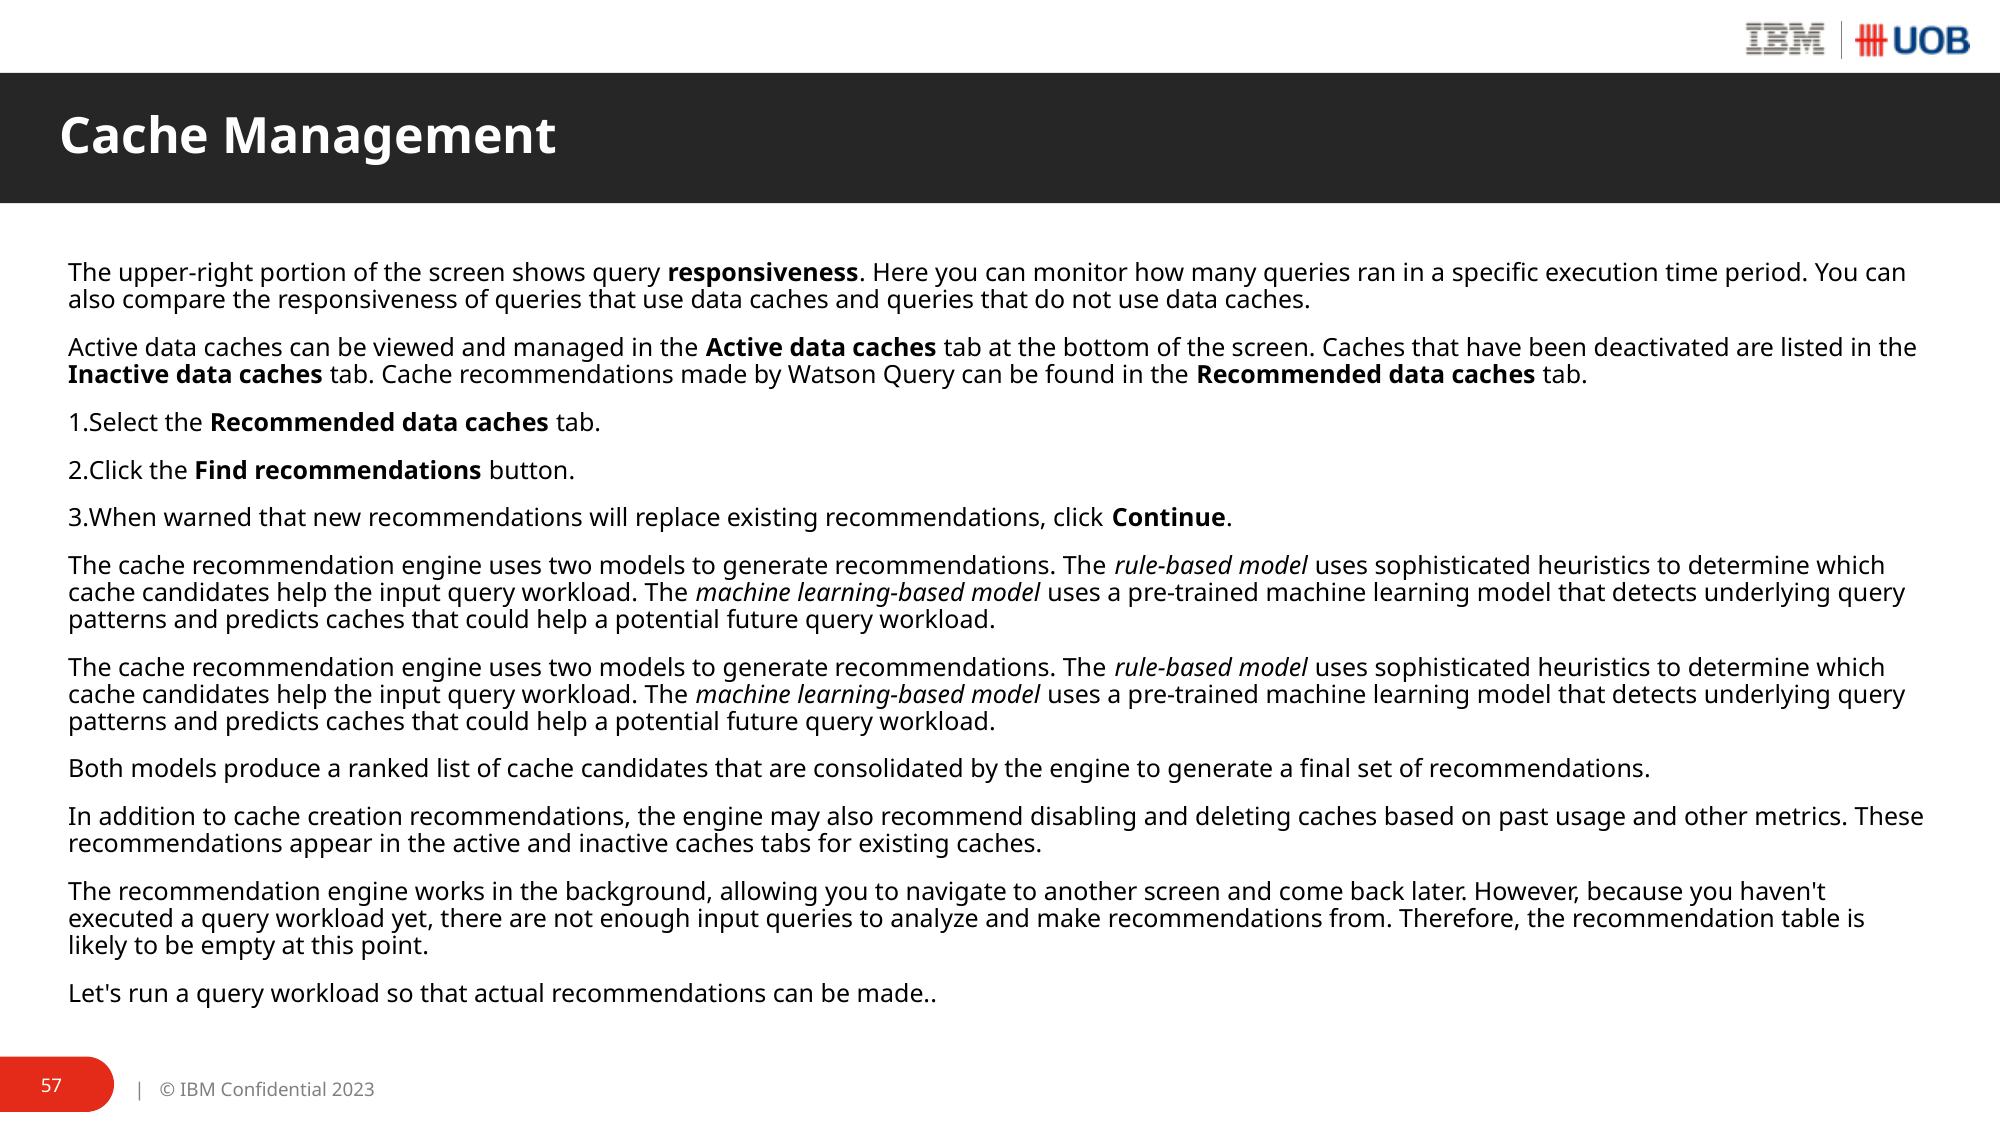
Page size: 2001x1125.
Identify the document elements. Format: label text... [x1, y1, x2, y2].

picture [1855, 10, 1970, 71]
list The upper-right portion of the screen shows query responsiveness. Here you can monitor how many queries ran in a specific execution time period. You can also compare the responsiveness of queries that use data caches and queries that do not use data caches. Active data caches can be viewed and managed in the Active data caches tab at the bottom of the screen. Caches that have been deactivated are listed in the Inactive data caches tab. Cache recommendations made by Watson Query can be found in the Recommended data caches tab. Select the Recommended data caches tab. Click the Find recommendations button. When warned that new recommendations will replace existing recommendations, click Continue. The cache recommendation engine uses two models to generate recommendations. The rule-based model uses sophisticated heuristics to determine which cache candidates help the input query workload. The machine learning-based model uses a pre-trained machine learning model that detects underlying query patterns and predicts caches that could help a potential future query workload. The cache recommendation engine uses two models to generate recommendations. The rule-based model uses sophisticated heuristics to determine which cache candidates help the input query workload. The machine learning-based model uses a pre-trained machine learning model that detects underlying query patterns and predicts caches that could help a potential future query workload. Both models produce a ranked list of cache candidates that are consolidated by the engine to generate a final set of recommendations. In addition to cache creation recommendations, the engine may also recommend disabling and deleting caches based on past usage and other metrics. These recommendations appear in the active and inactive caches tabs for existing caches. The recommendation engine works in the background, allowing you to navigate to another screen and come back later. However, because you haven't executed a query workload yet, there are not enough input queries to analyze and make recommendations from. Therefore, the recommendation table is likely to be empty at this point. Let's run a query workload so that actual recommendations can be made.. [59, 256, 1937, 1007]
title Cache Management [59, 102, 1937, 174]
